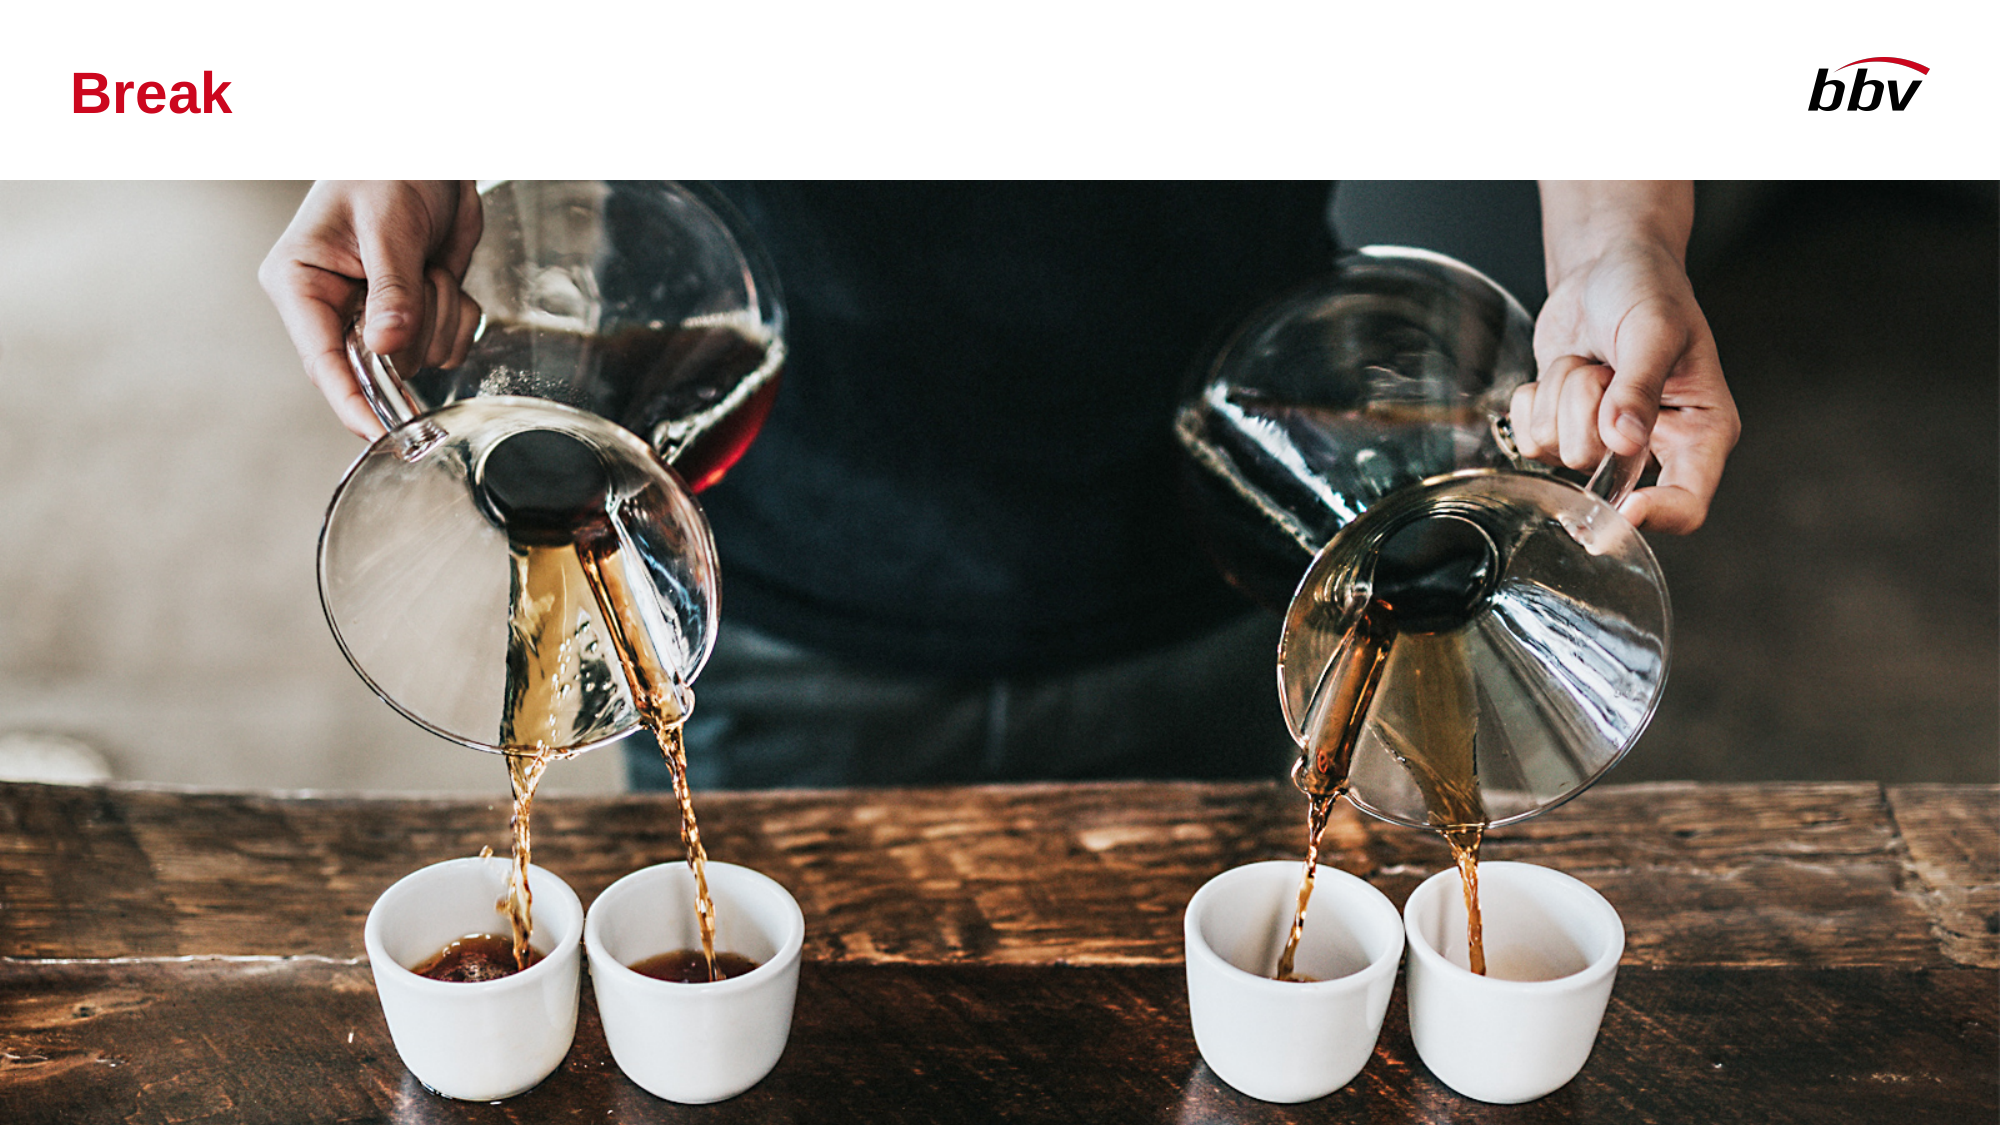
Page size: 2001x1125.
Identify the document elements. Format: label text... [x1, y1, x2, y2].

picture [0, 179, 2000, 1125]
title Break [70, 0, 1666, 179]
picture [1808, 57, 1930, 111]
